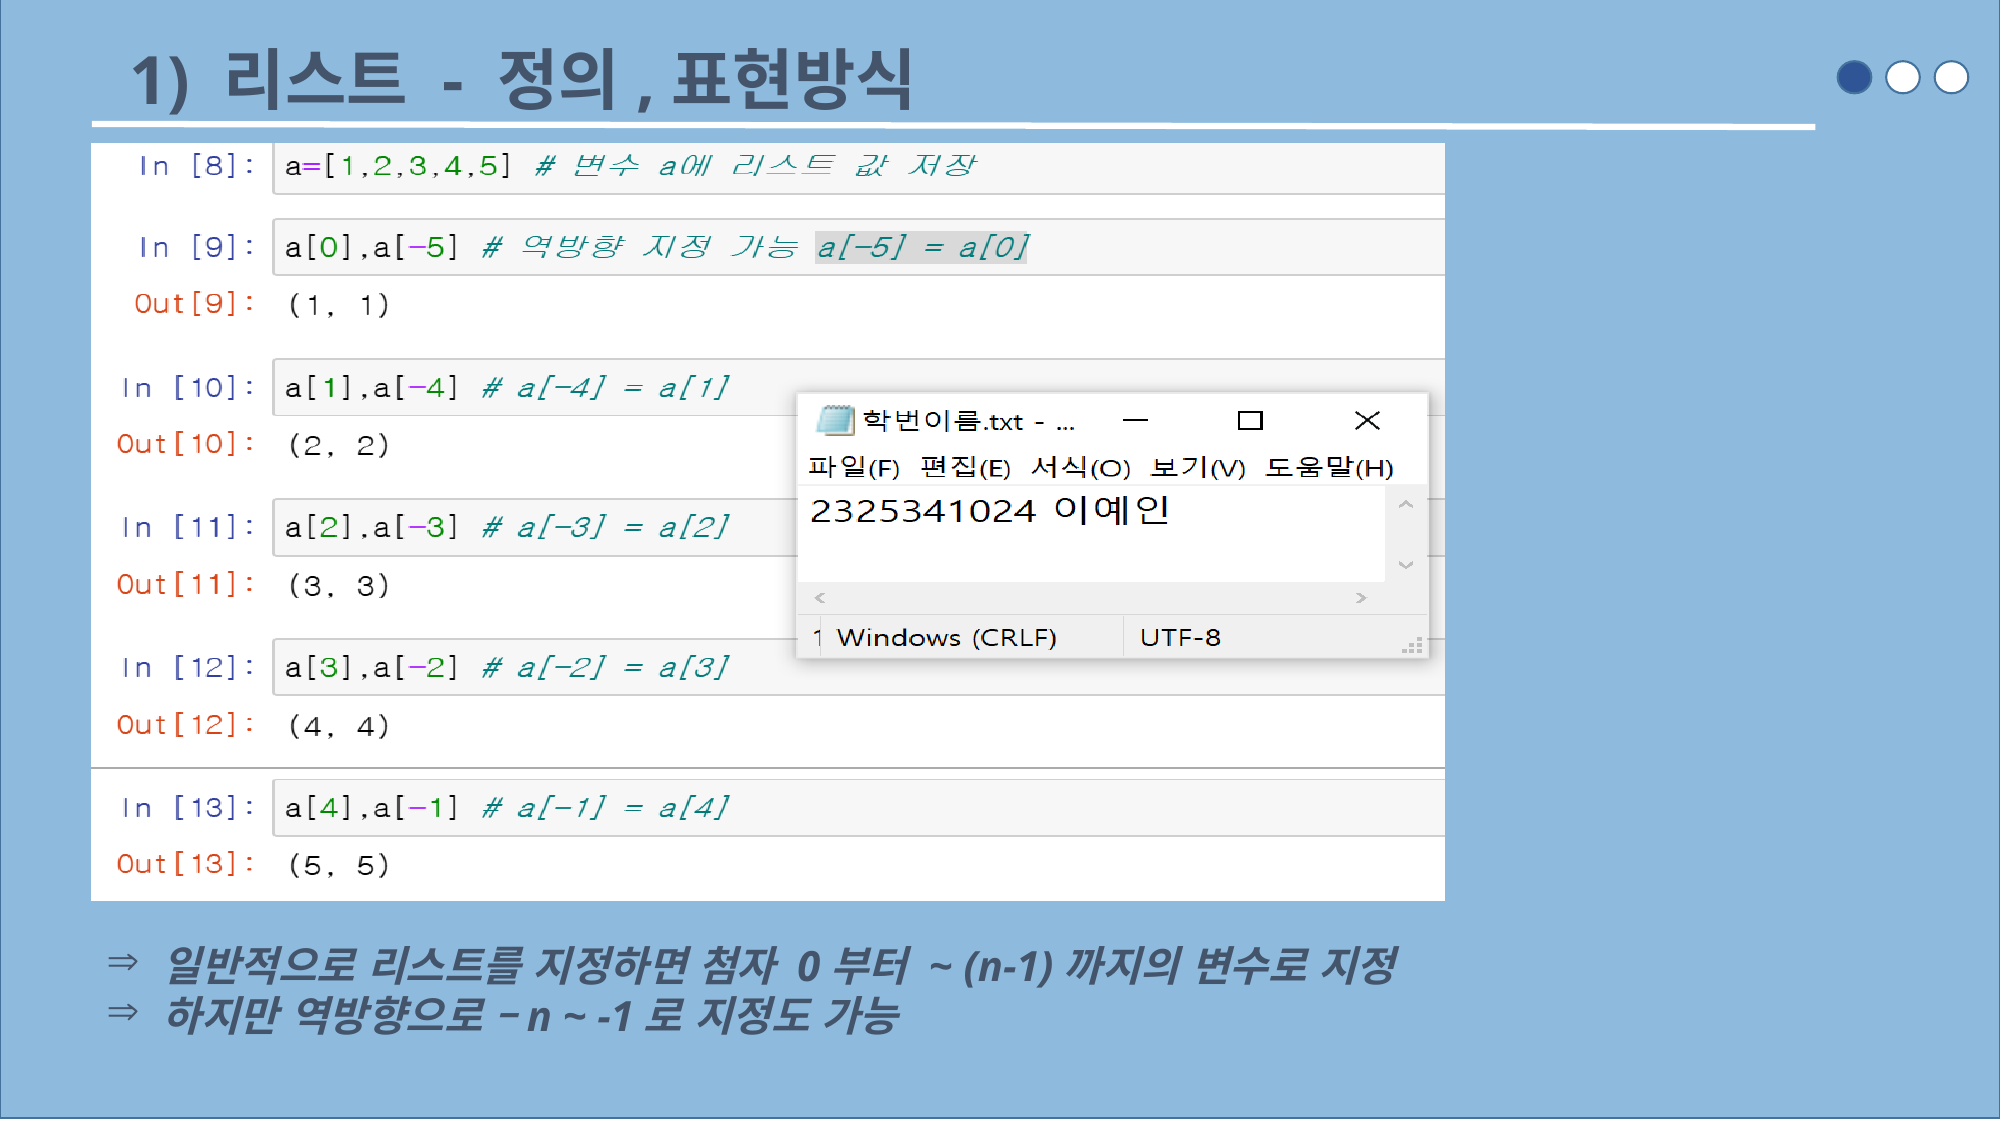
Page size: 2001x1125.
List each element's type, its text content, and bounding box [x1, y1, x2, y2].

text_box 일반적으로 리스트를 지정하면 첨자 0부터 ~ (n-1)까지의 변수로 지정 하지만 역방향으로 –n ~ -1로 지정도 가능 [91, 932, 1858, 1047]
text_box [0, 0, 2000, 1119]
picture [91, 143, 1445, 901]
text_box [91, 123, 1816, 127]
text_box 1) 리스트 - 정의,표현방식 [114, 30, 1607, 123]
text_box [1837, 61, 1969, 94]
